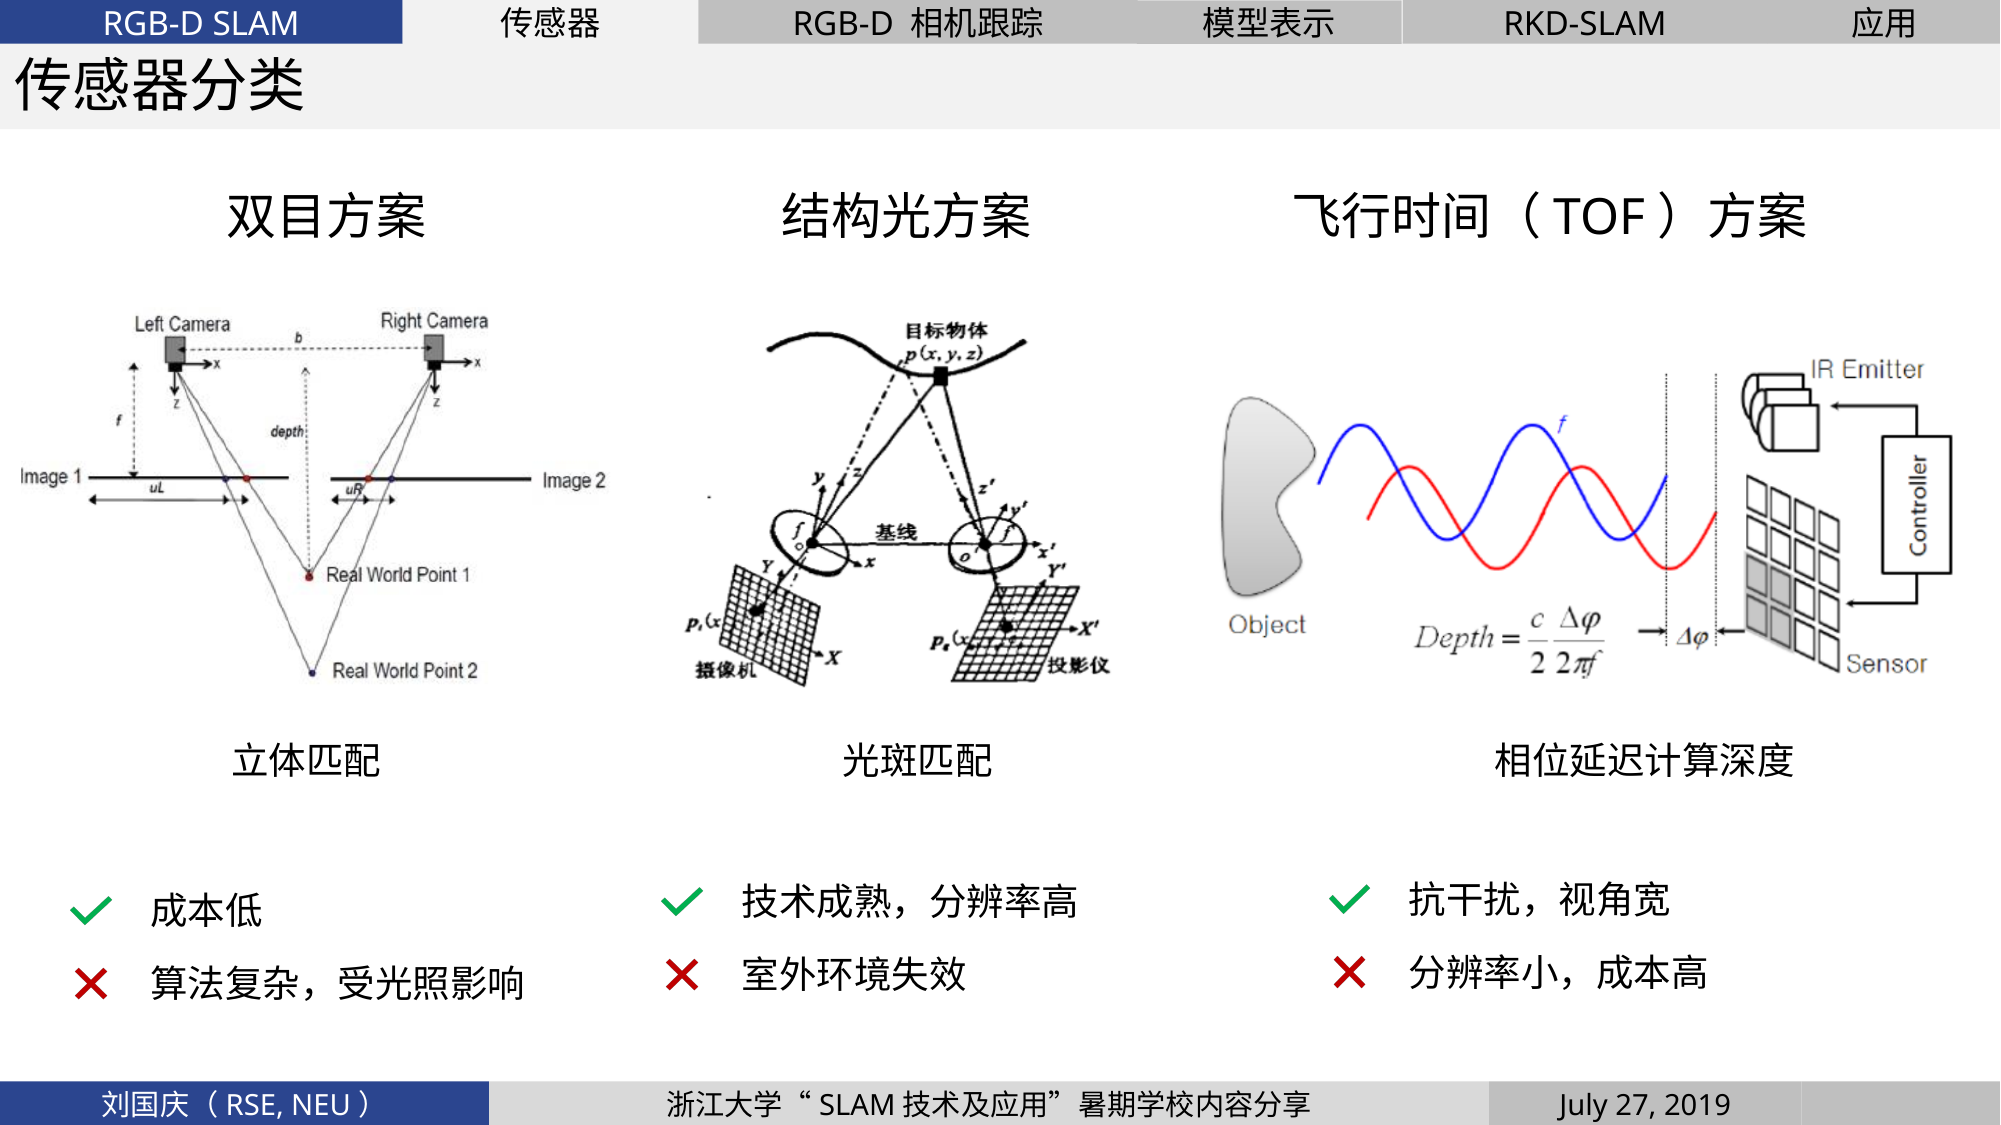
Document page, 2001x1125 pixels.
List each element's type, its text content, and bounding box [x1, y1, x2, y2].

text_box 模型表示 [1136, 0, 1401, 45]
picture [676, 295, 1136, 698]
text_box 相位延迟计算深度 [1480, 729, 1811, 790]
text_box 结构光方案 [766, 177, 1047, 253]
text_box [0, 45, 2000, 130]
text_box 浙江大学“SLAM技术及应用”暑期学校内容分享 [488, 1080, 1488, 1125]
text_box 传感器分类 [0, 40, 476, 126]
text_box 应用 [1767, 0, 2000, 45]
text_box RGB-D 相机跟踪 [697, 0, 1136, 45]
text_box 飞行时间（TOF）方案 [1276, 177, 1822, 253]
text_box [660, 870, 1176, 1005]
text_box 刘国庆（RSE, NEU） [0, 1080, 488, 1125]
picture [1204, 328, 1966, 686]
text_box [1800, 1080, 2000, 1125]
text_box RGB-D SLAM [0, 0, 402, 40]
text_box 传感器 [402, 0, 697, 45]
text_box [1327, 868, 1843, 1003]
picture [12, 307, 617, 686]
text_box July 27, 2019 [1488, 1080, 1800, 1125]
text_box 光斑匹配 [828, 729, 1008, 790]
text_box 双目方案 [212, 177, 442, 253]
text_box RKD-SLAM [1401, 0, 1767, 45]
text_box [69, 879, 585, 1014]
text_box 立体匹配 [216, 729, 397, 790]
